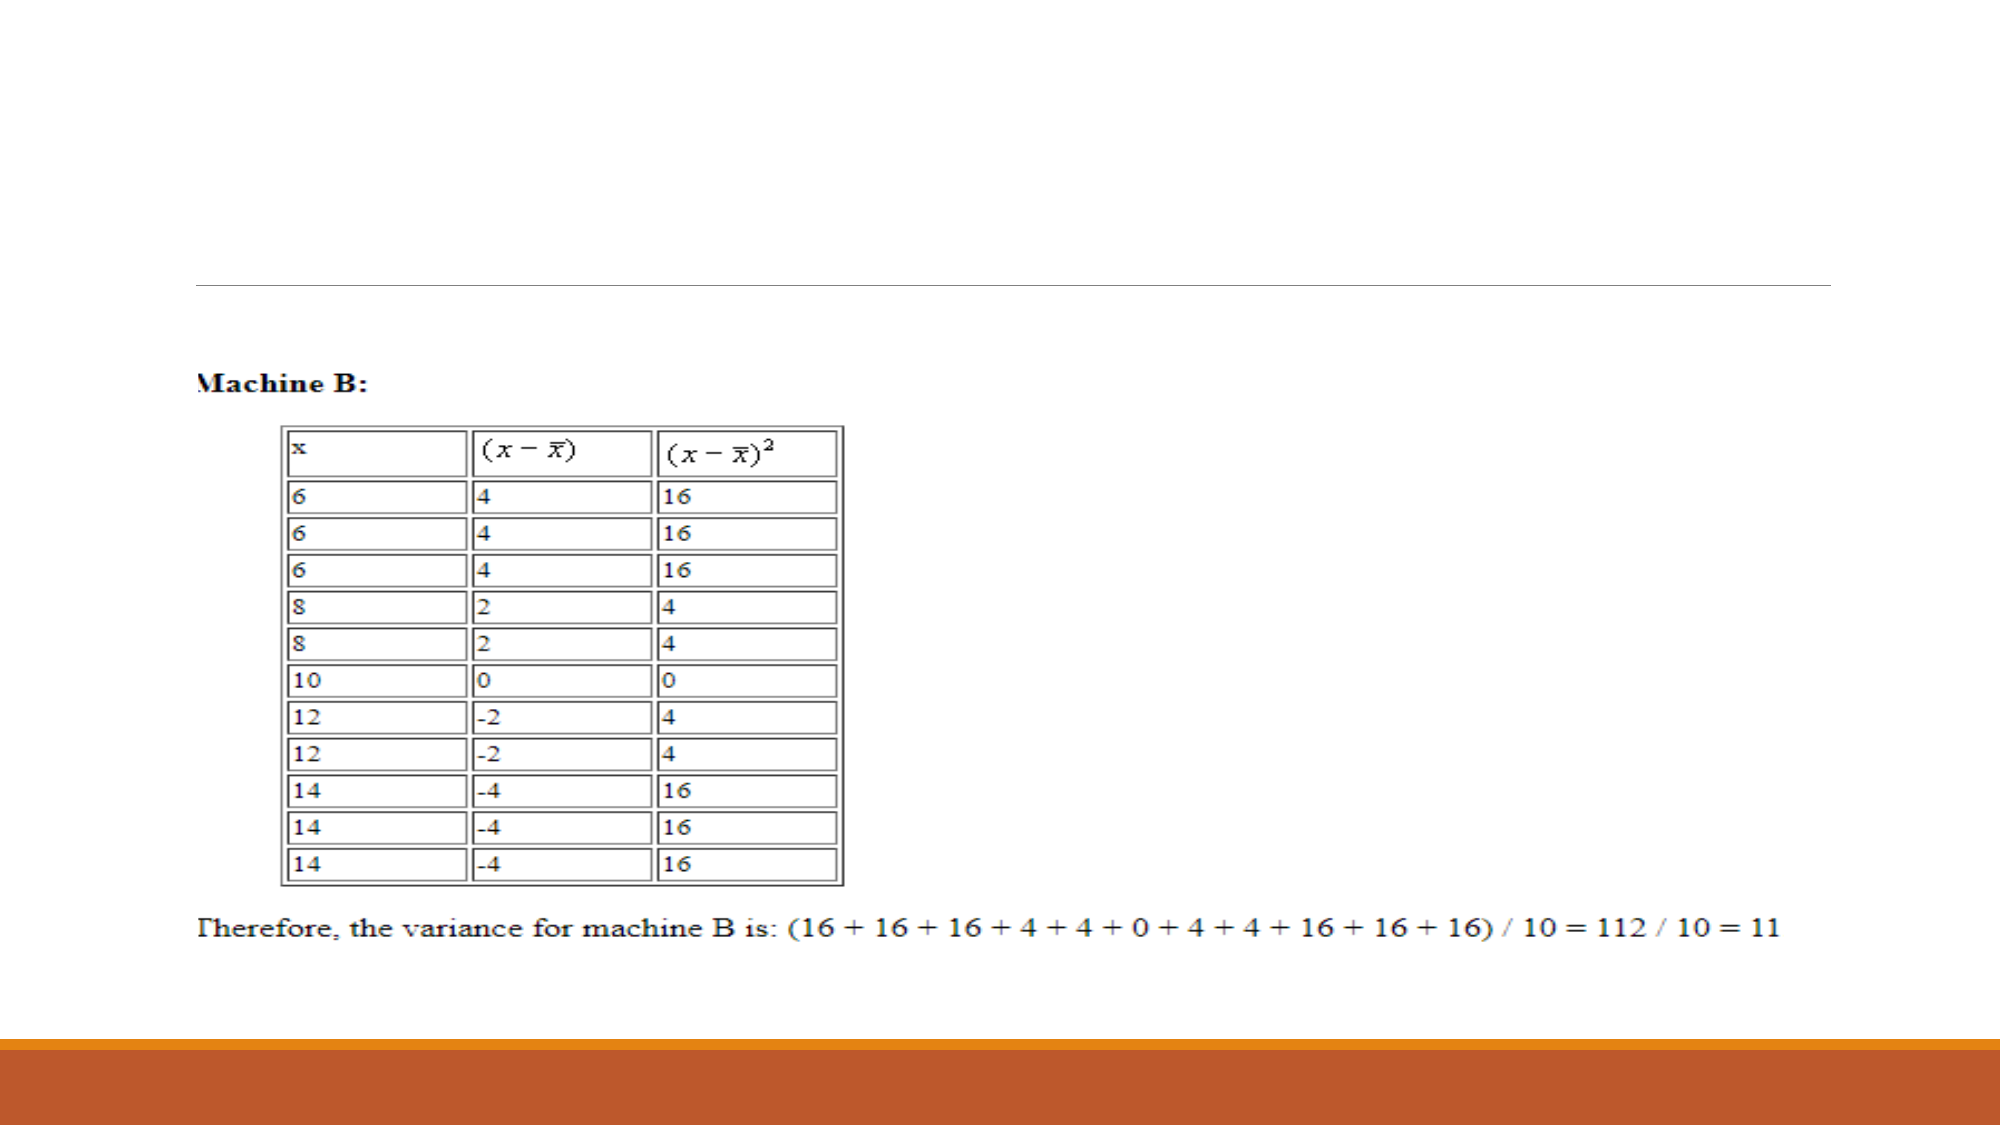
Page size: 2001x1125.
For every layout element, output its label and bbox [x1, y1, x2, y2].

list [197, 343, 1785, 955]
